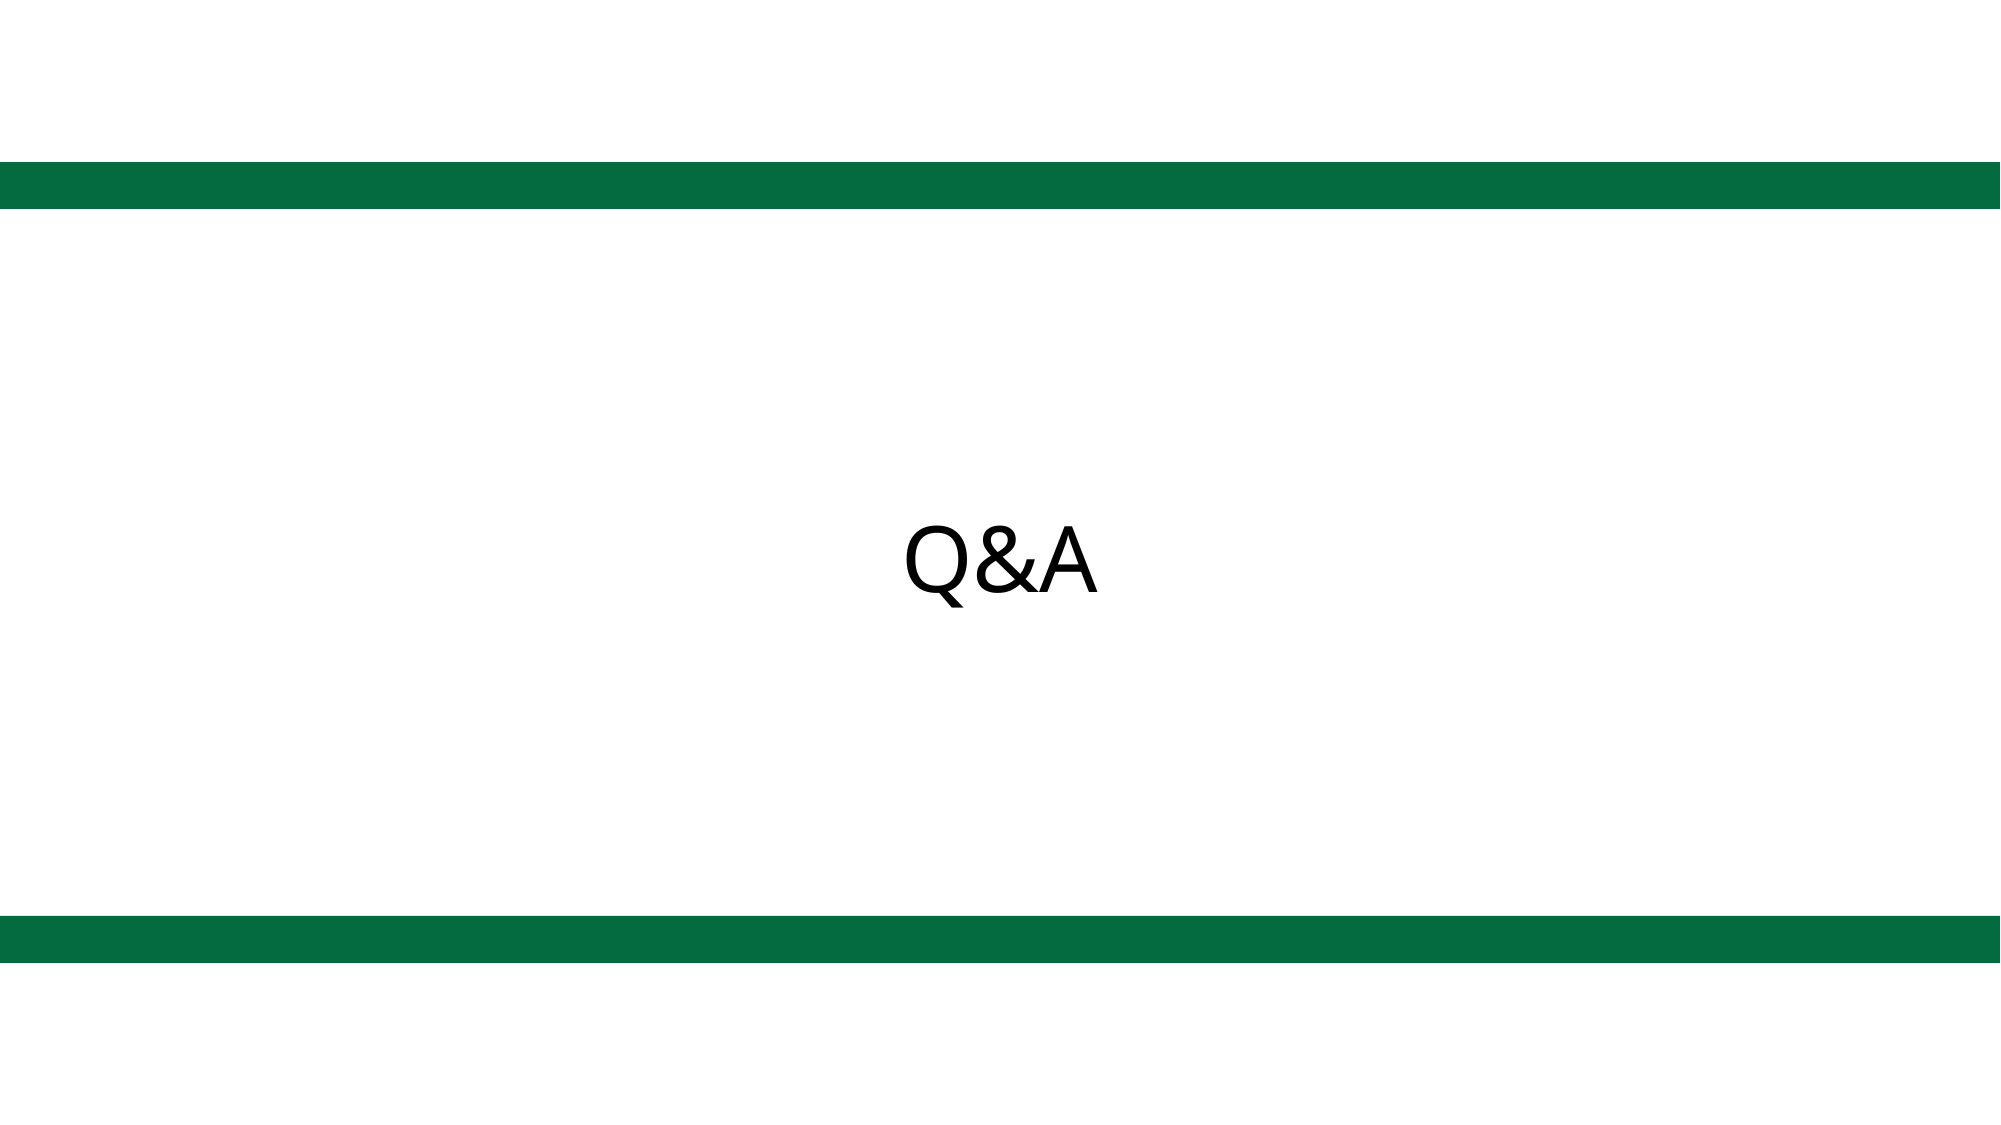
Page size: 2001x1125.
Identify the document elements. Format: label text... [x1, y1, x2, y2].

text_box [0, 915, 2000, 964]
text_box Q&A [249, 483, 1750, 642]
text_box [0, 161, 2000, 210]
